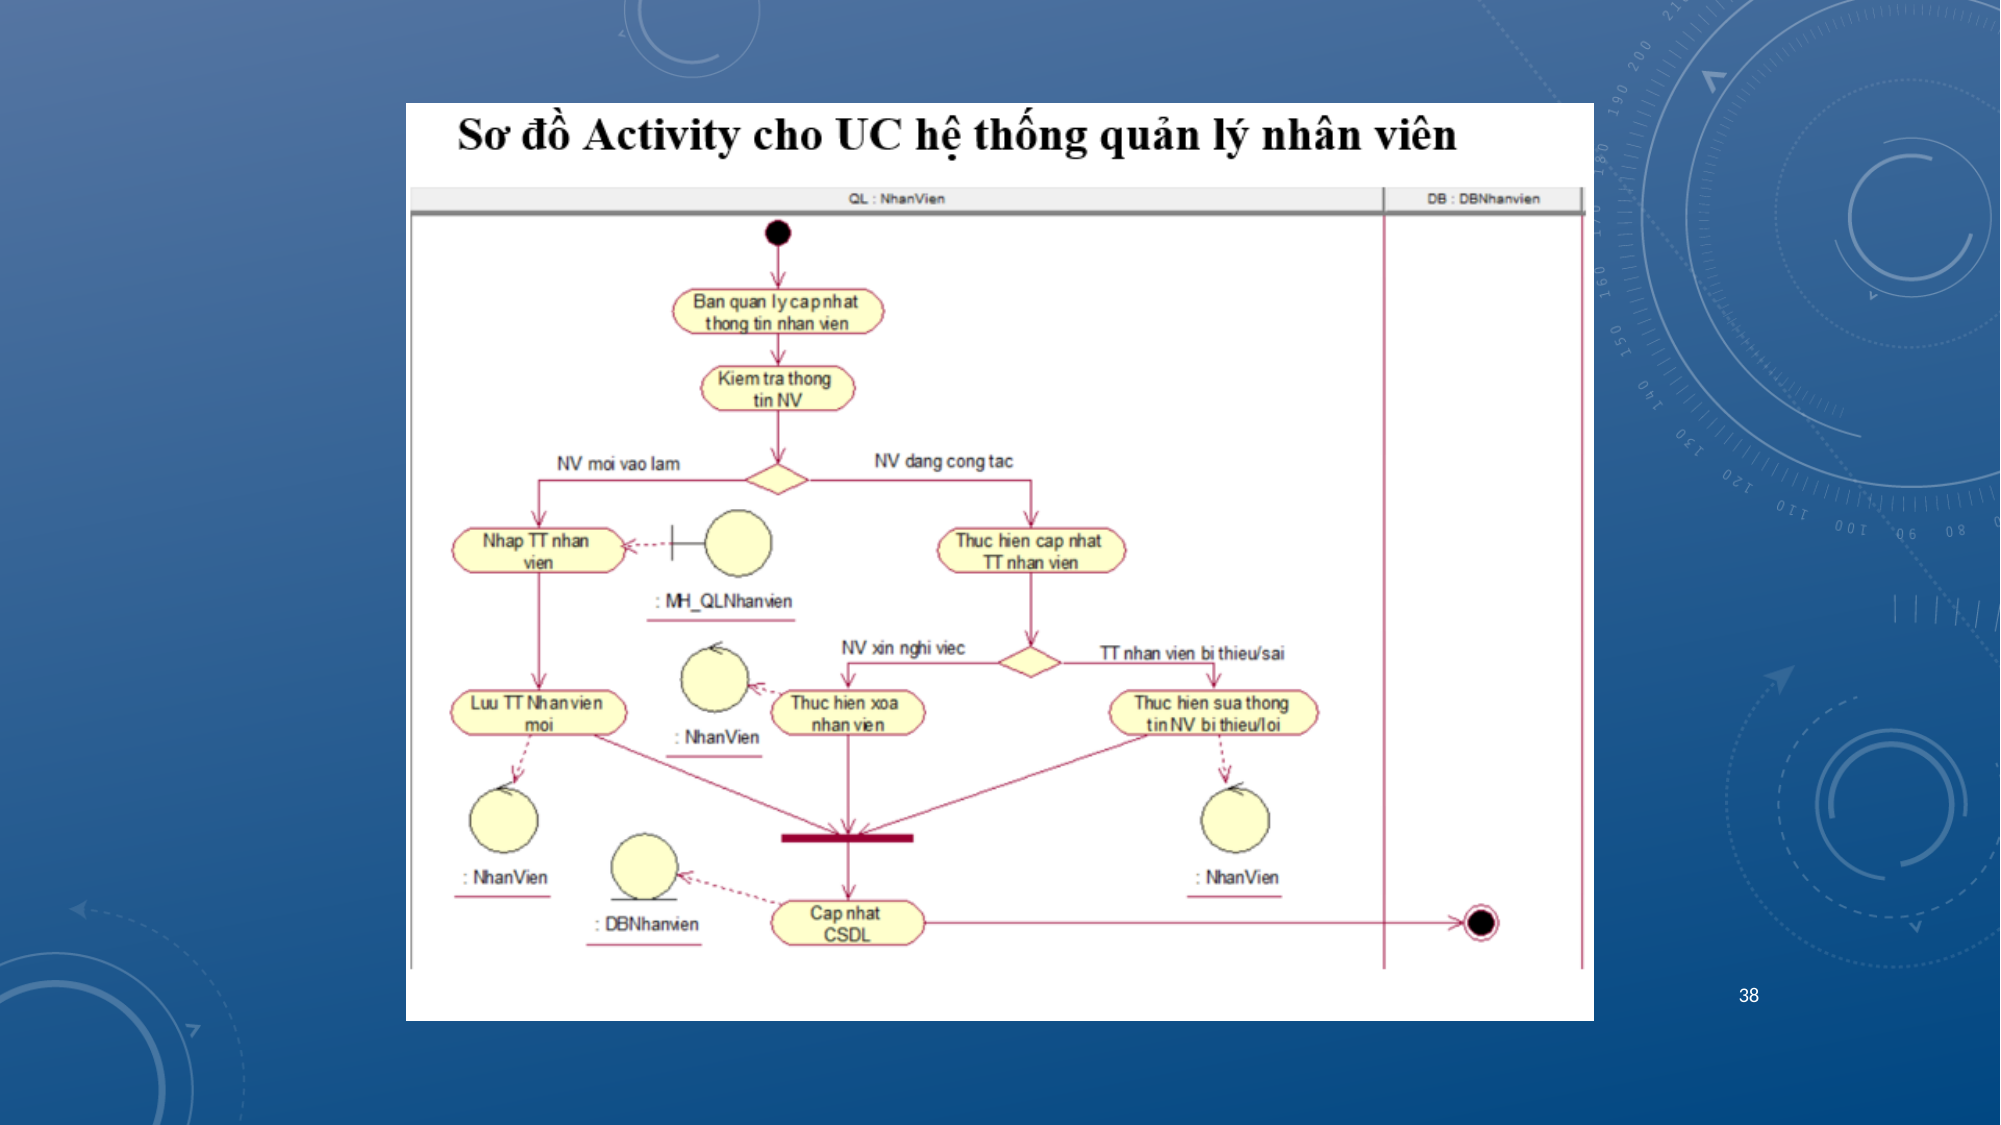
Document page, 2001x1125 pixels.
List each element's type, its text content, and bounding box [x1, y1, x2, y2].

slide_number 38 [1684, 963, 1775, 1025]
picture [0, 0, 2000, 1125]
